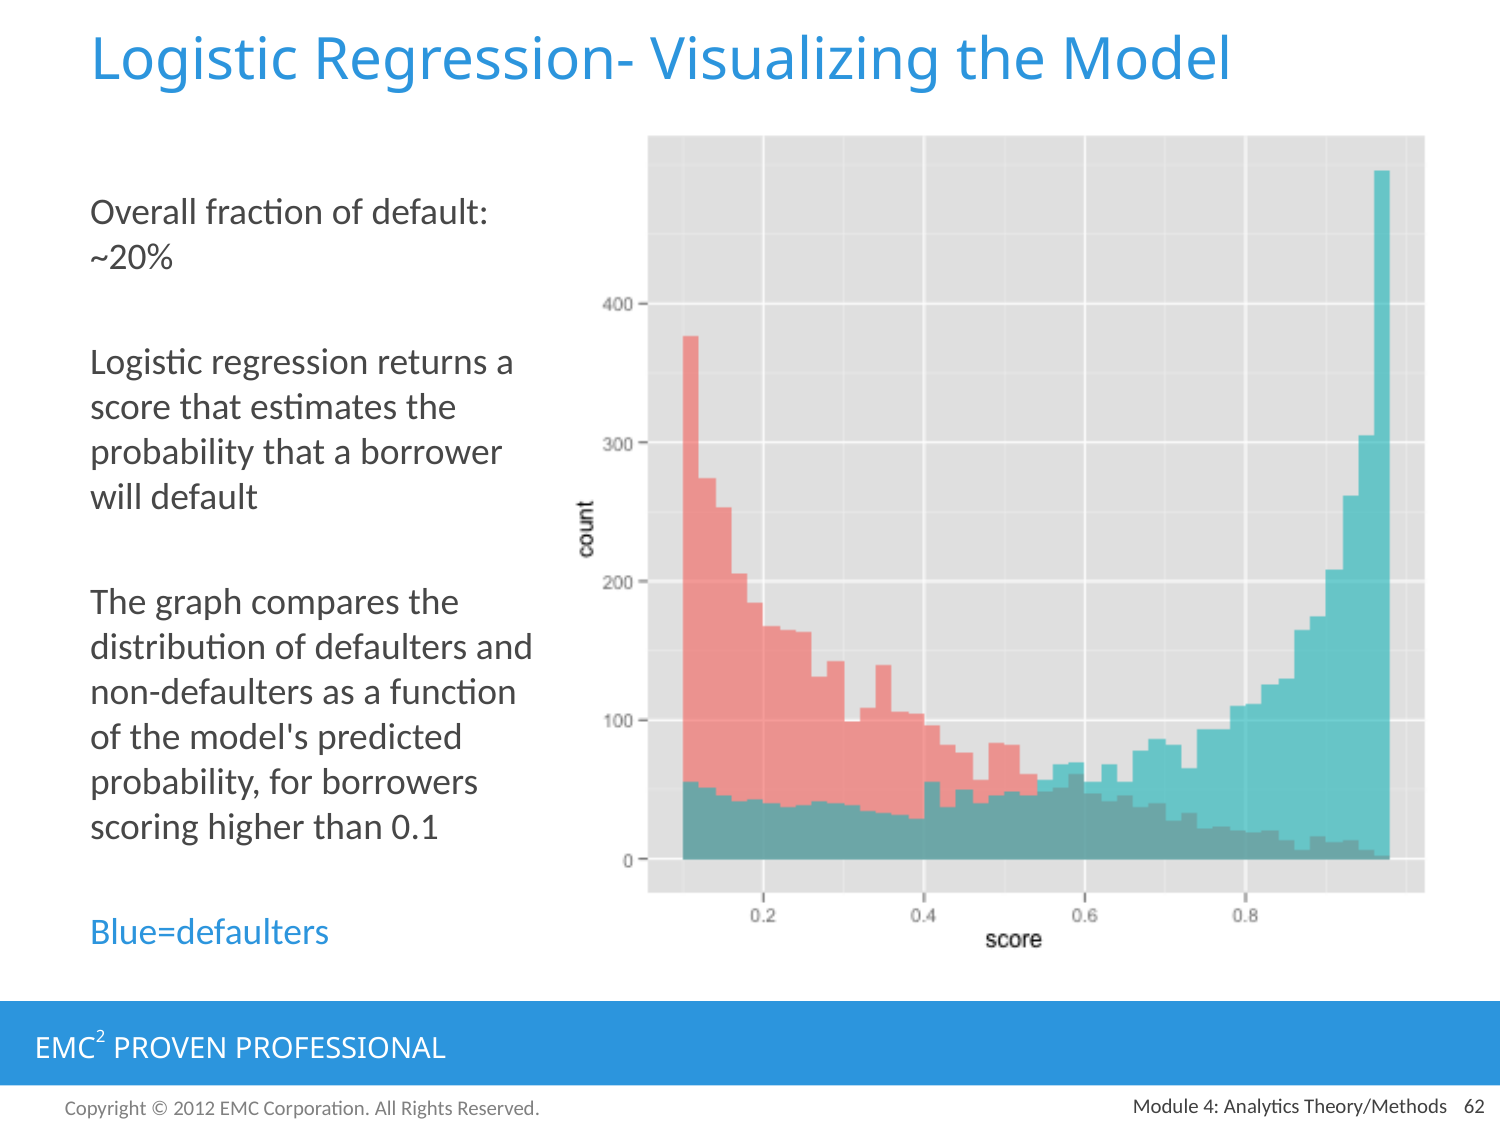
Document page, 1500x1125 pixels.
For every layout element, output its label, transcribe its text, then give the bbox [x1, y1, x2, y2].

picture [562, 99, 1438, 963]
list Overall fraction of default: ~20% Logistic regression returns a score that estimates the probability that a borrower will default The graph compares the distribution of defaulters and non-defaulters as a function of the model's predicted probability, for borrowers scoring higher than 0.1 Blue=defaulters [74, 179, 550, 985]
title Logistic Regression- Visualizing the Model [74, 0, 1401, 99]
slide_number 62 [1463, 1087, 1500, 1125]
footer Module 4: Analytics Theory/Methods [774, 1087, 1463, 1125]
